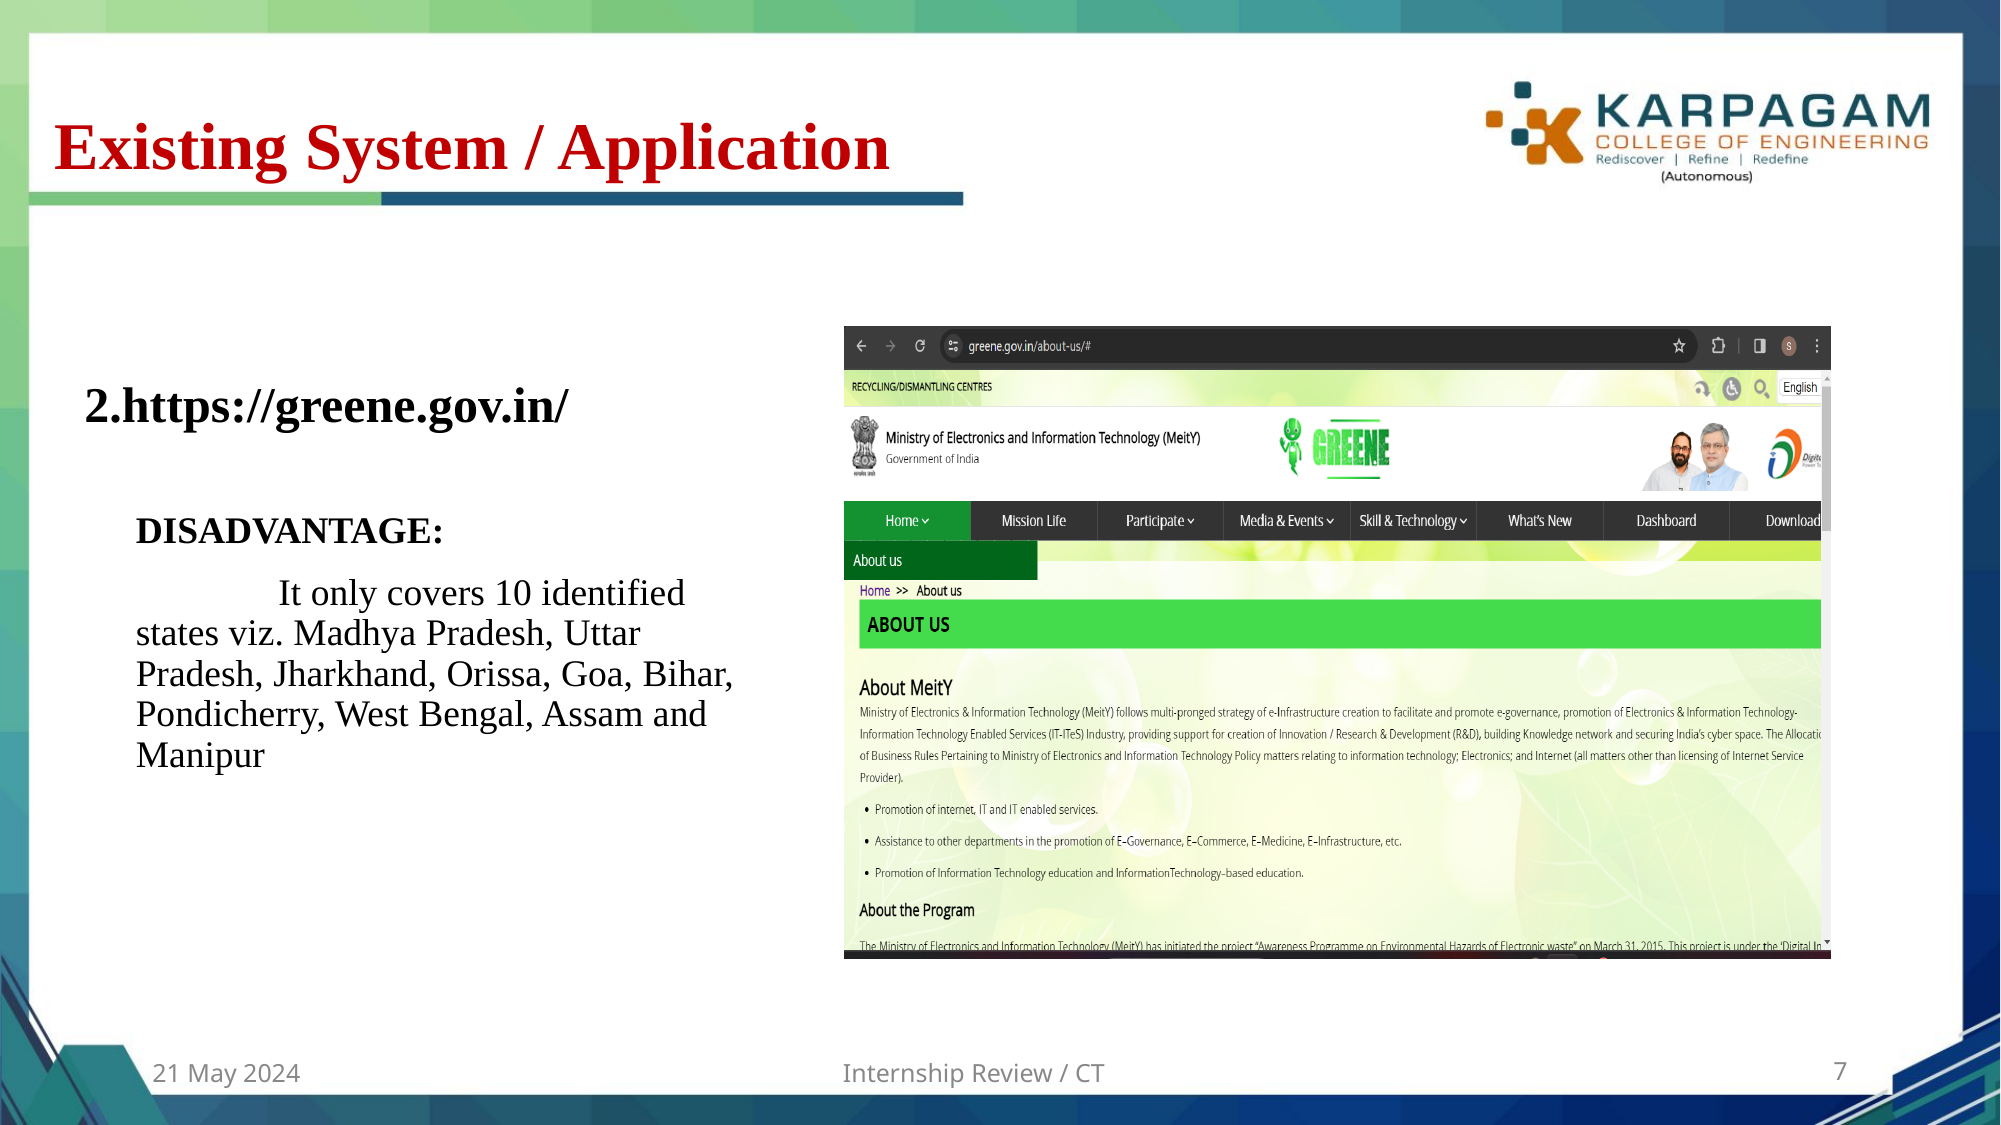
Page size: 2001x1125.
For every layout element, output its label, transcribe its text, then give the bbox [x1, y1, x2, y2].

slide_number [137, 1064, 588, 1103]
title Existing System / Application [40, 38, 1766, 257]
picture [0, 0, 2001, 1125]
text_box DISADVANTAGE: It only covers 10 identified states viz. Madhya Pradesh, Uttar Pradesh, Jharkhand, Orissa, Goa, Bihar, Pondicherry, West Bengal, Assam and Manipur [120, 504, 756, 783]
list 2.https://greene.gov.in/ [61, 223, 1842, 1064]
slide_number ‹#› [1412, 1042, 1863, 1103]
footer Internship Review / CT [662, 1064, 1338, 1103]
